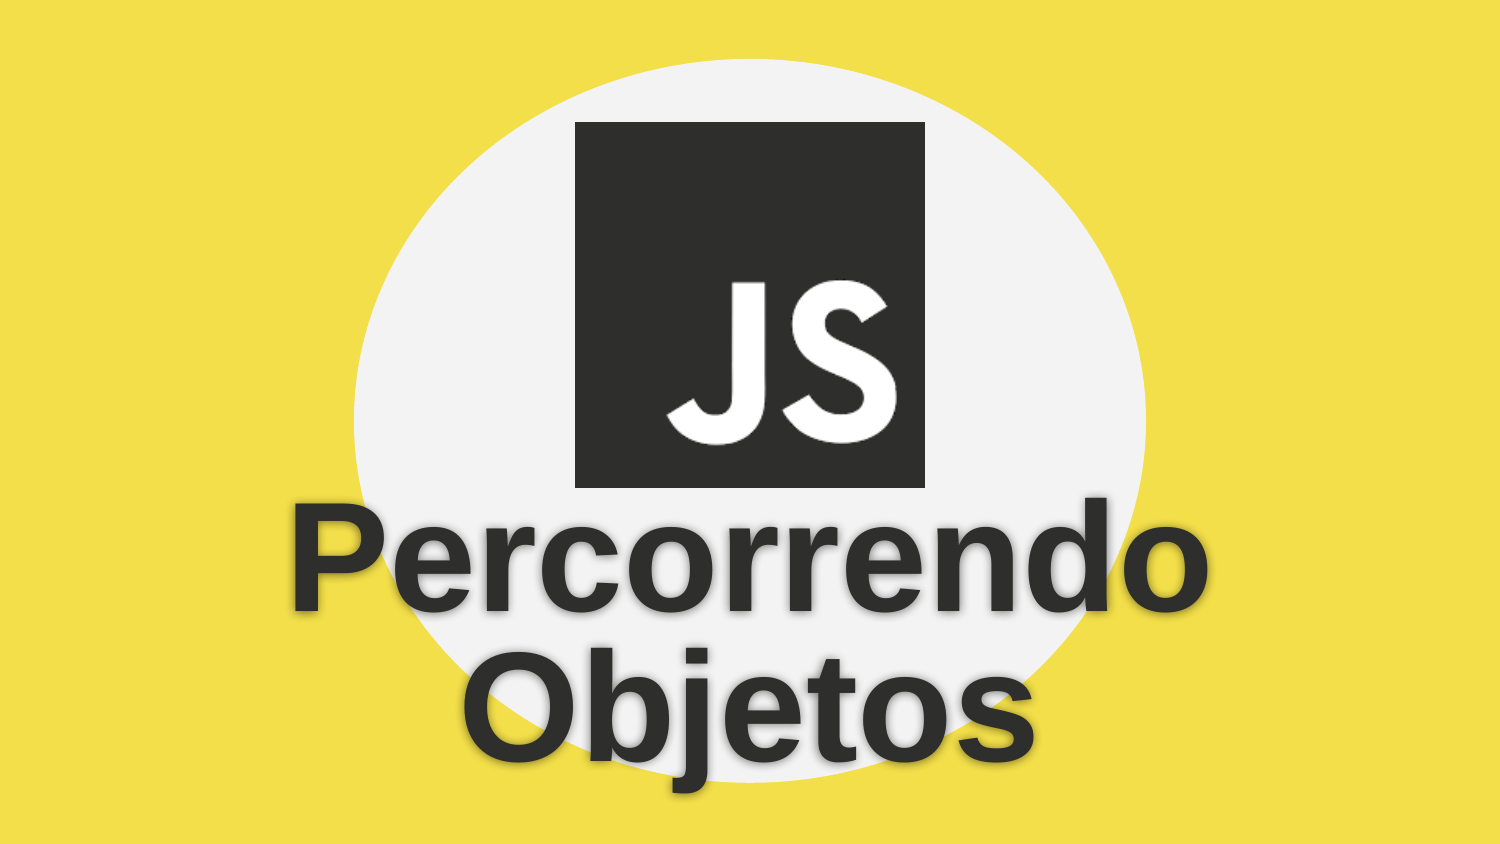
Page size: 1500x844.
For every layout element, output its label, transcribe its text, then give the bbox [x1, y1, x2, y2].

text_box [585, 750, 915, 783]
text_box [353, 58, 1147, 471]
text_box Percorrendo Objetos [128, 475, 1372, 740]
picture [575, 122, 925, 489]
